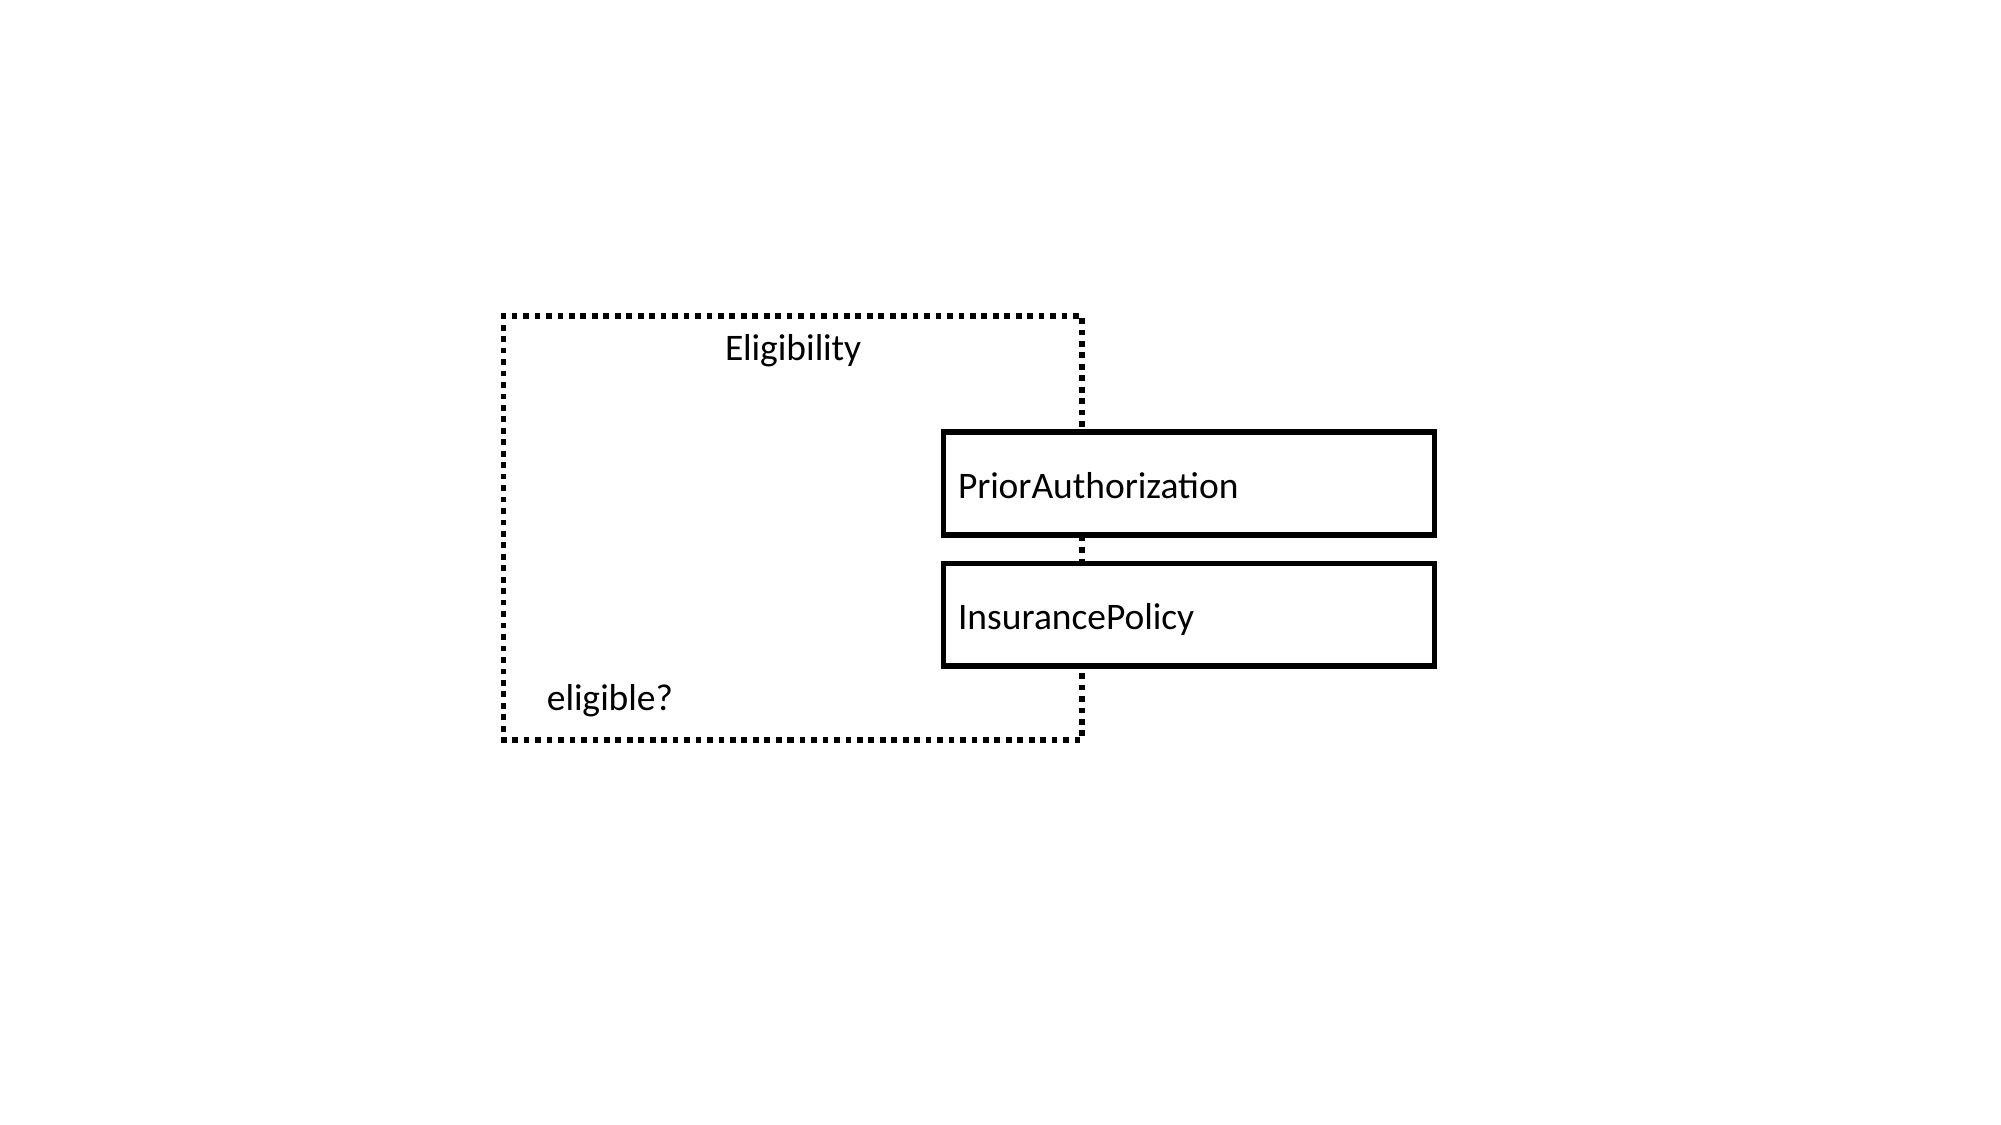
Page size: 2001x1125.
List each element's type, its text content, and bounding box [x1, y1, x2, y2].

text_box eligible? [532, 665, 689, 725]
text_box PriorAuthorization [942, 431, 1436, 536]
text_box InsurancePolicy [942, 563, 1436, 667]
text_box Eligibility [503, 315, 1083, 741]
